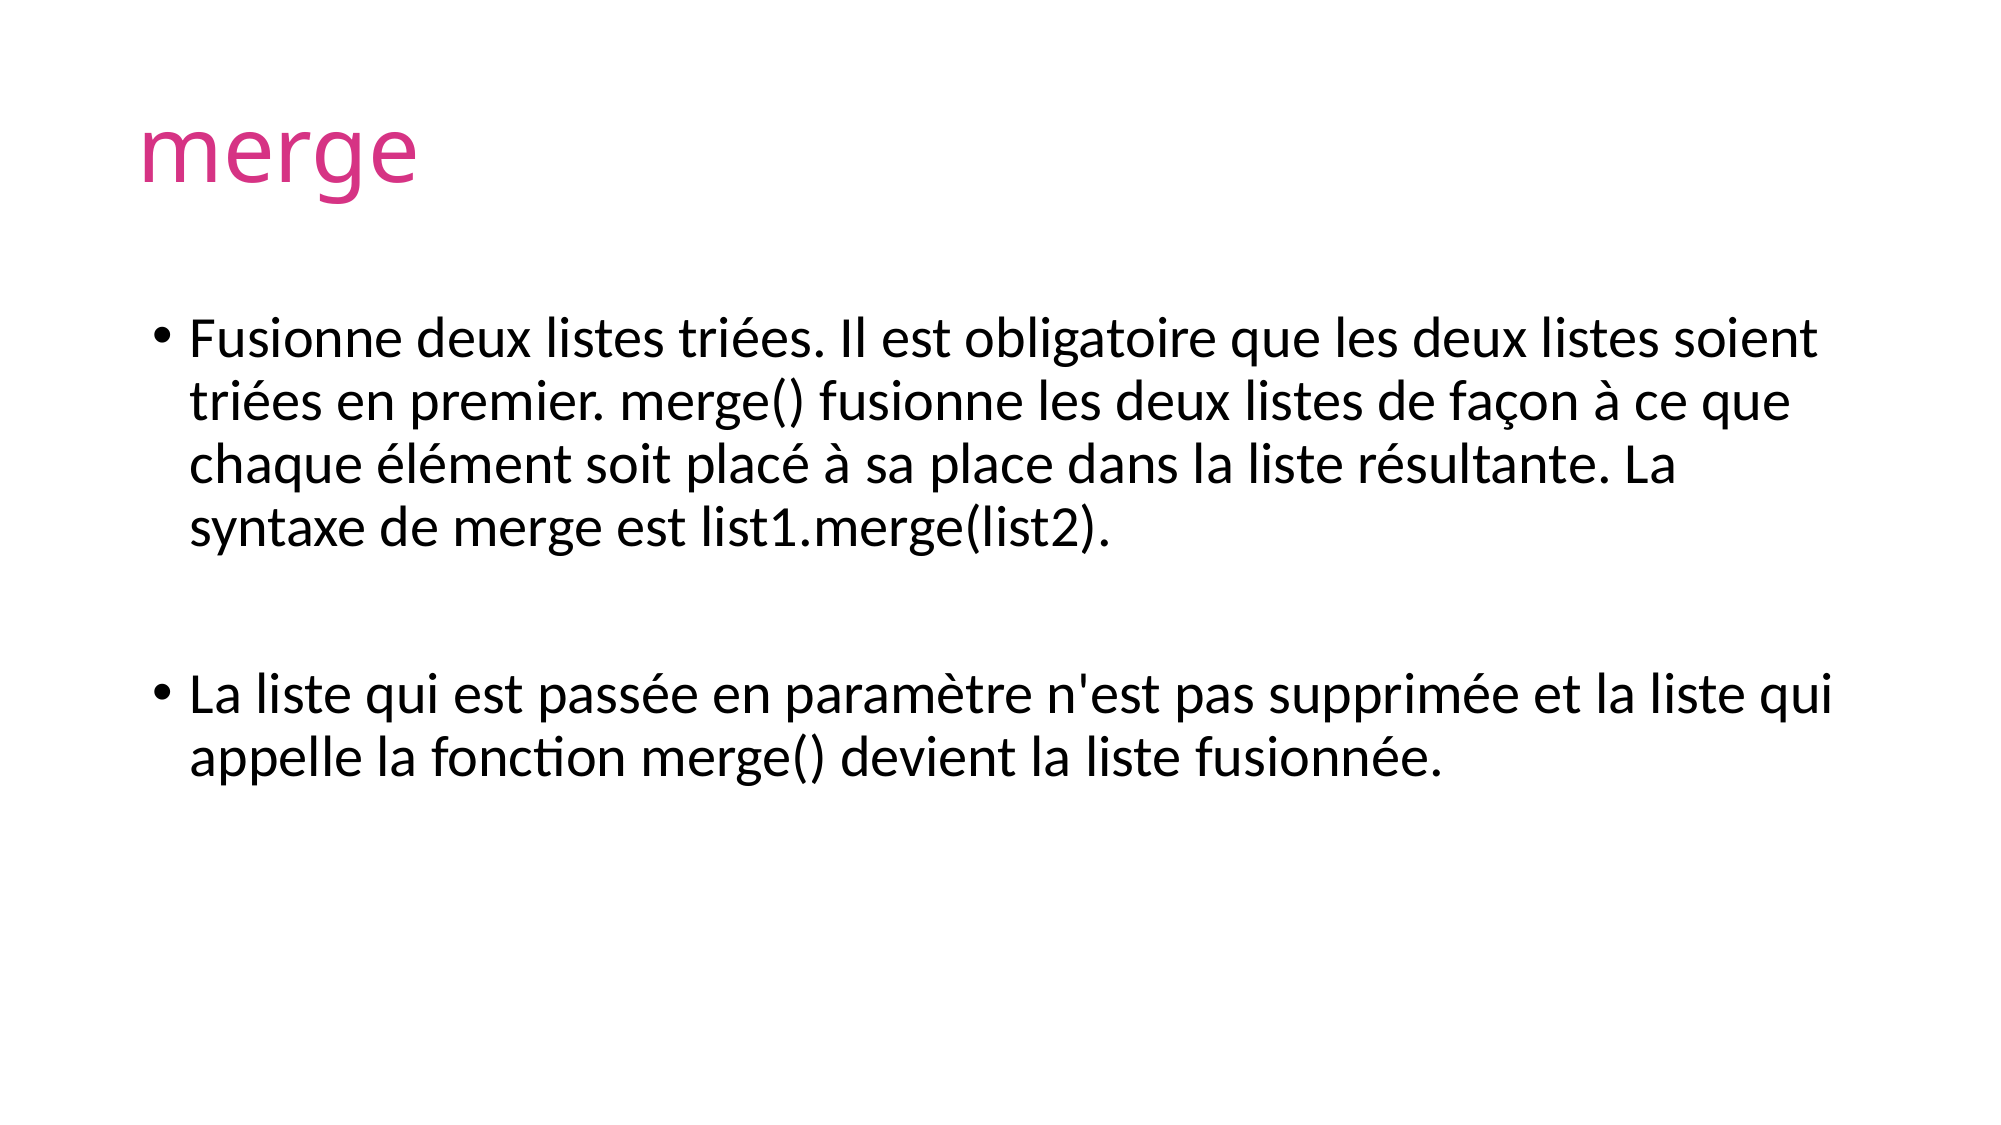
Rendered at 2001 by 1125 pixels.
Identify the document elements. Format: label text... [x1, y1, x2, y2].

list Fusionne deux listes triées. Il est obligatoire que les deux listes soient triées en premier. merge() fusionne les deux listes de façon à ce que chaque élément soit placé à sa place dans la liste résultante. La syntaxe de merge est list1.merge(list2). La liste qui est passée en paramètre n'est pas supprimée et la liste qui appelle la fonction merge() devient la liste fusionnée. [137, 300, 1863, 1014]
title merge [137, 37, 1863, 300]
